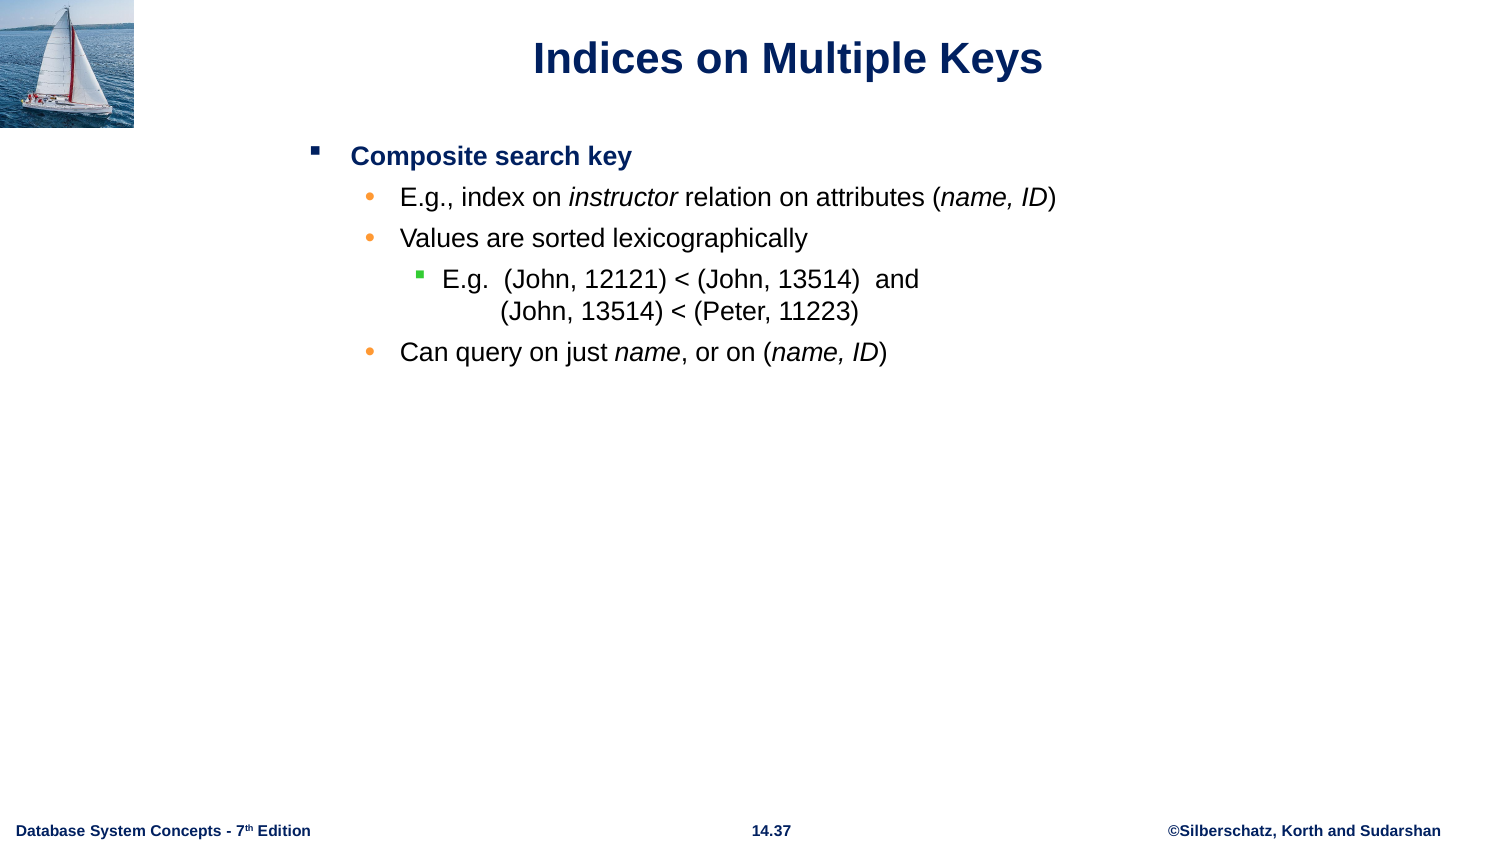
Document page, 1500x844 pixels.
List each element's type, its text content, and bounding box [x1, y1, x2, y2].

title Indices on Multiple Keys [125, 14, 1452, 90]
picture [0, 0, 134, 128]
list Composite search key E.g., index on instructor relation on attributes (name, ID) Values are sorted lexicographically E.g. (John, 12121) < (John, 13514) and (John, 13514) < (Peter, 11223) Can query on just name, or on (name, ID) [293, 131, 1236, 779]
